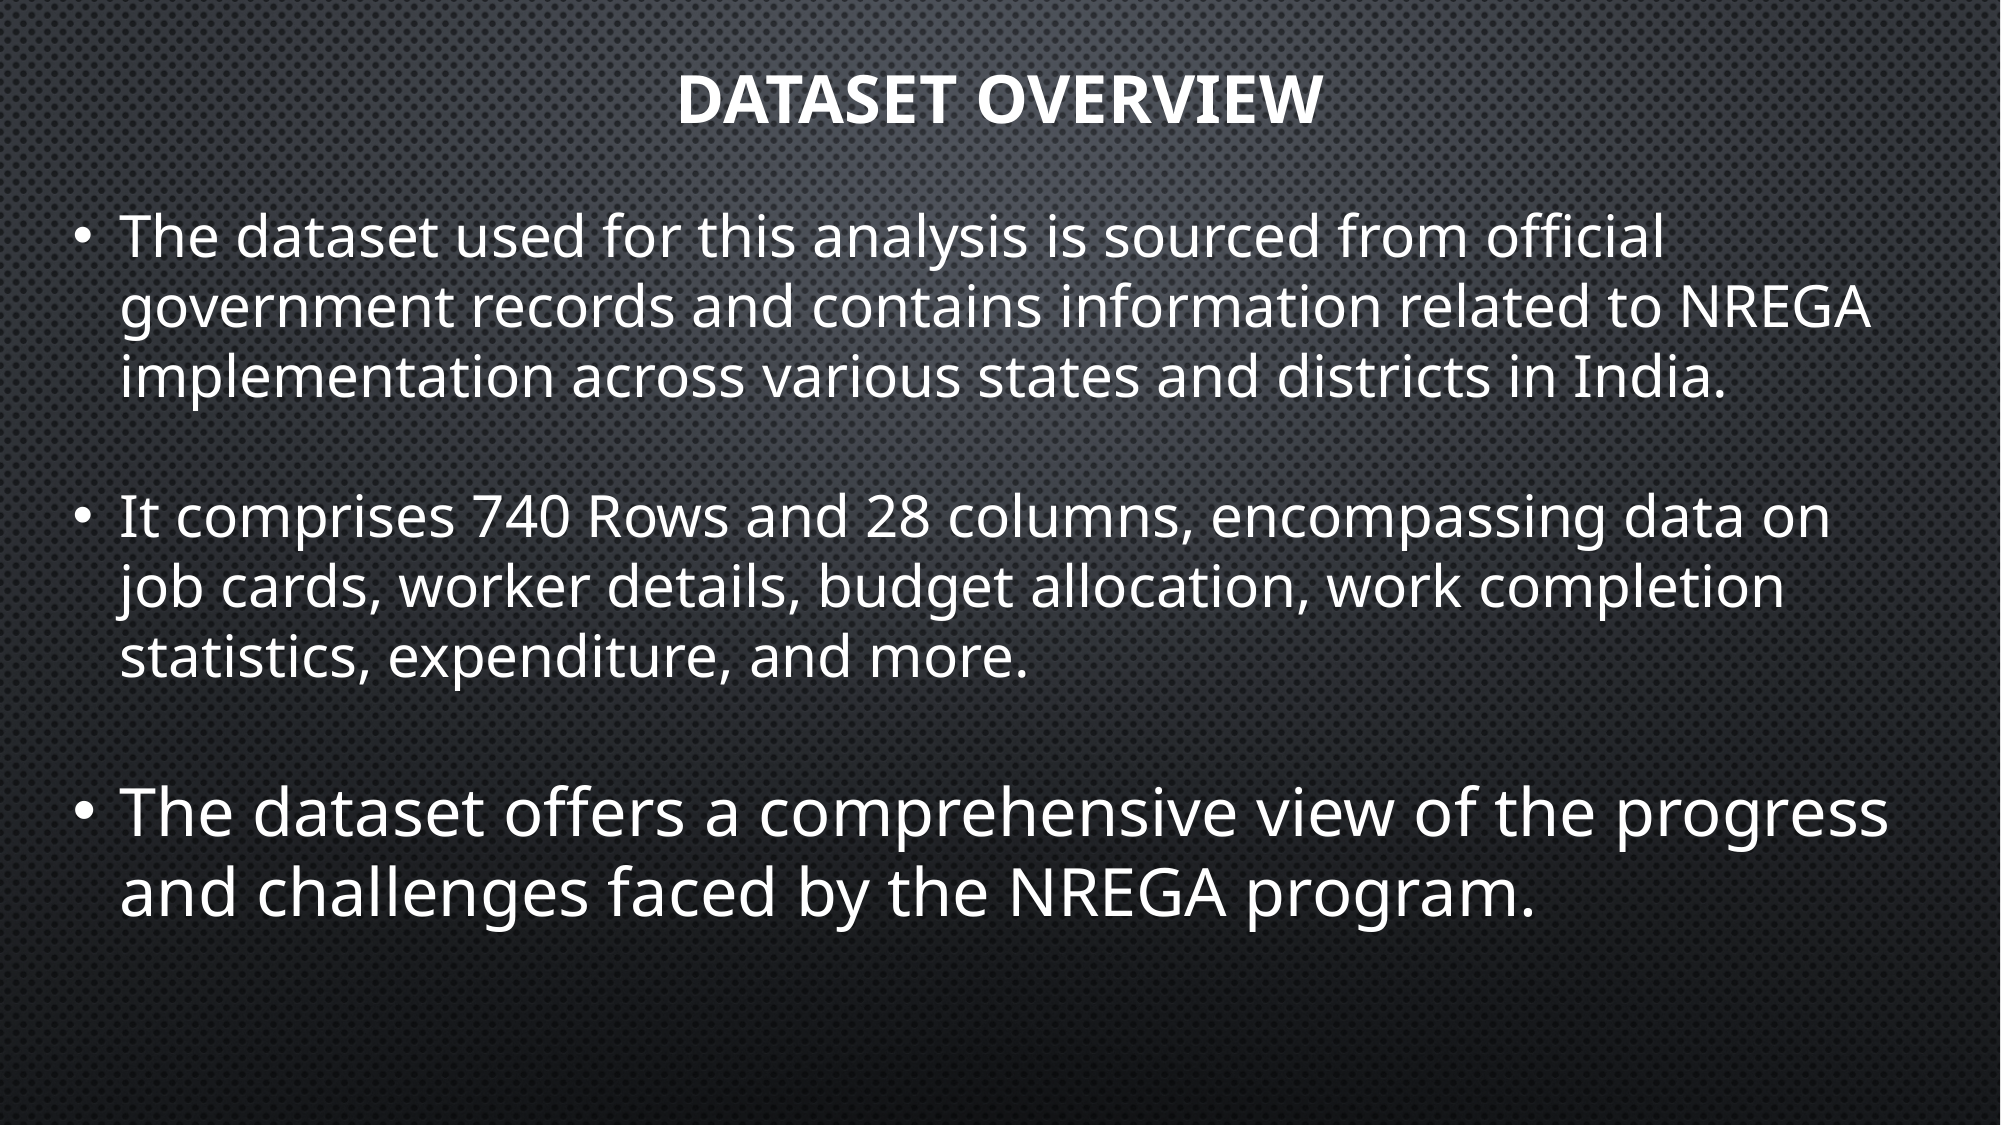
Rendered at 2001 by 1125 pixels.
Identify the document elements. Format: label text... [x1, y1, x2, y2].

text_box The dataset used for this analysis is sourced from official government records and contains information related to NREGA implementation across various states and districts in India. It comprises 740 Rows and 28 columns, encompassing data on job cards, worker details, budget allocation, work completion statistics, expenditure, and more. The dataset offers a comprehensive view of the progress and challenges faced by the NREGA program. [57, 192, 1943, 937]
title Dataset overview [261, 37, 1739, 145]
